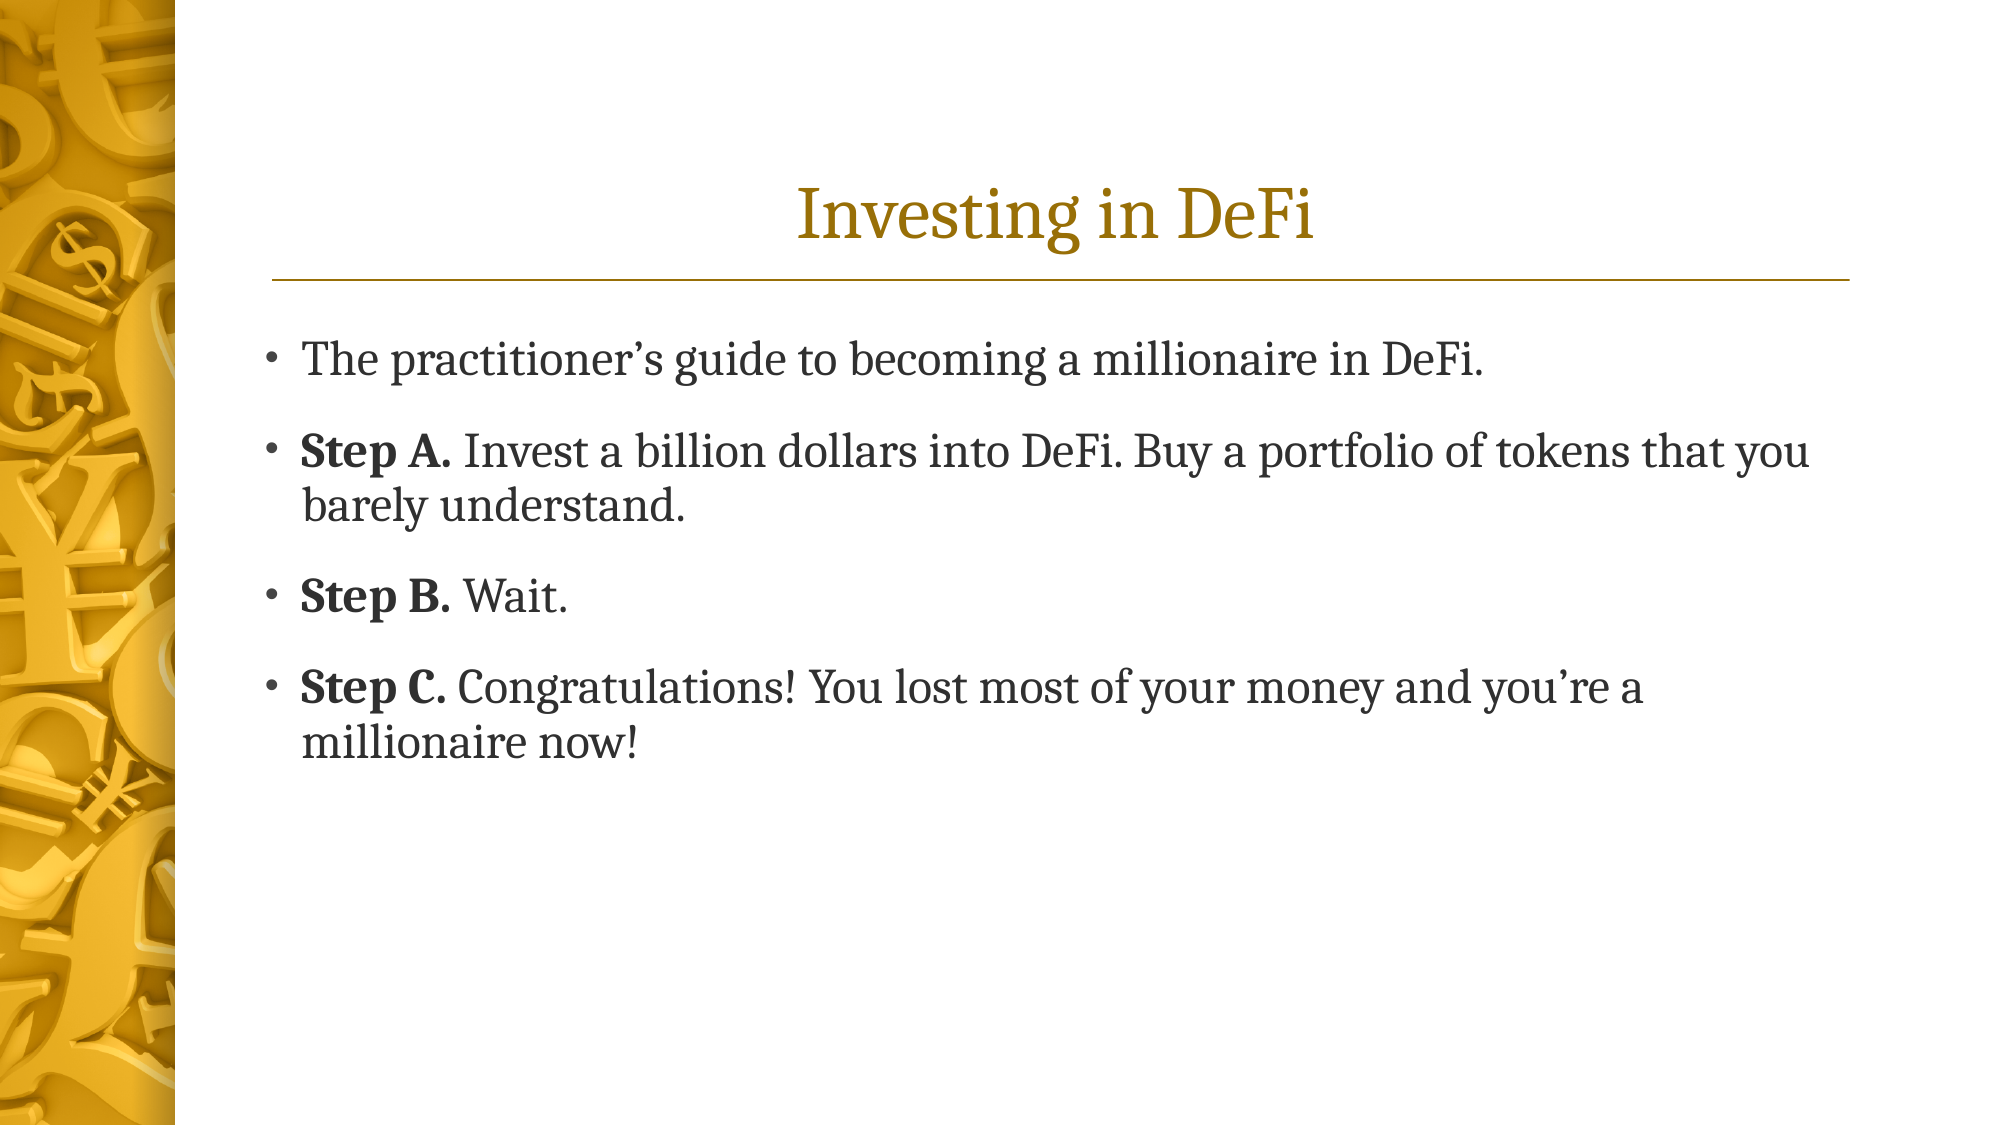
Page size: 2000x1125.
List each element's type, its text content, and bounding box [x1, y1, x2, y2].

picture [0, 0, 175, 1125]
list The practitioner’s guide to becoming a millionaire in DeFi. Step A. Invest a billion dollars into DeFi. Buy a portfolio of tokens that you barely understand. Step B. Wait. Step C. Congratulations! You lost most of your money and you’re a millionaire now! [249, 324, 1863, 1012]
title Investing in DeFi [249, 62, 1863, 263]
